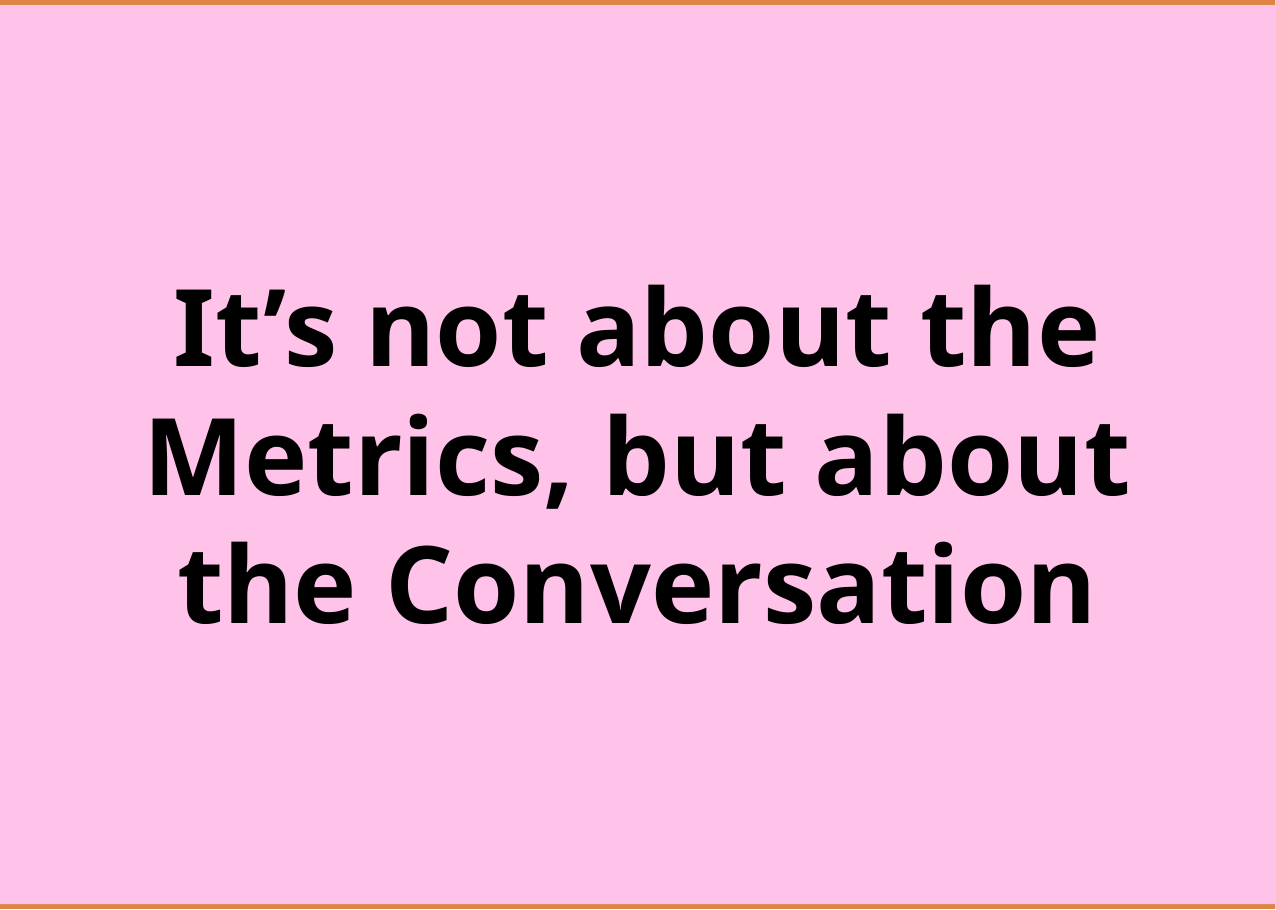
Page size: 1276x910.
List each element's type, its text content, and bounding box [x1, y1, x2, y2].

text_box It’s not about the Metrics, but about the Conversation [55, 252, 1220, 653]
text_box [0, 4, 1276, 905]
